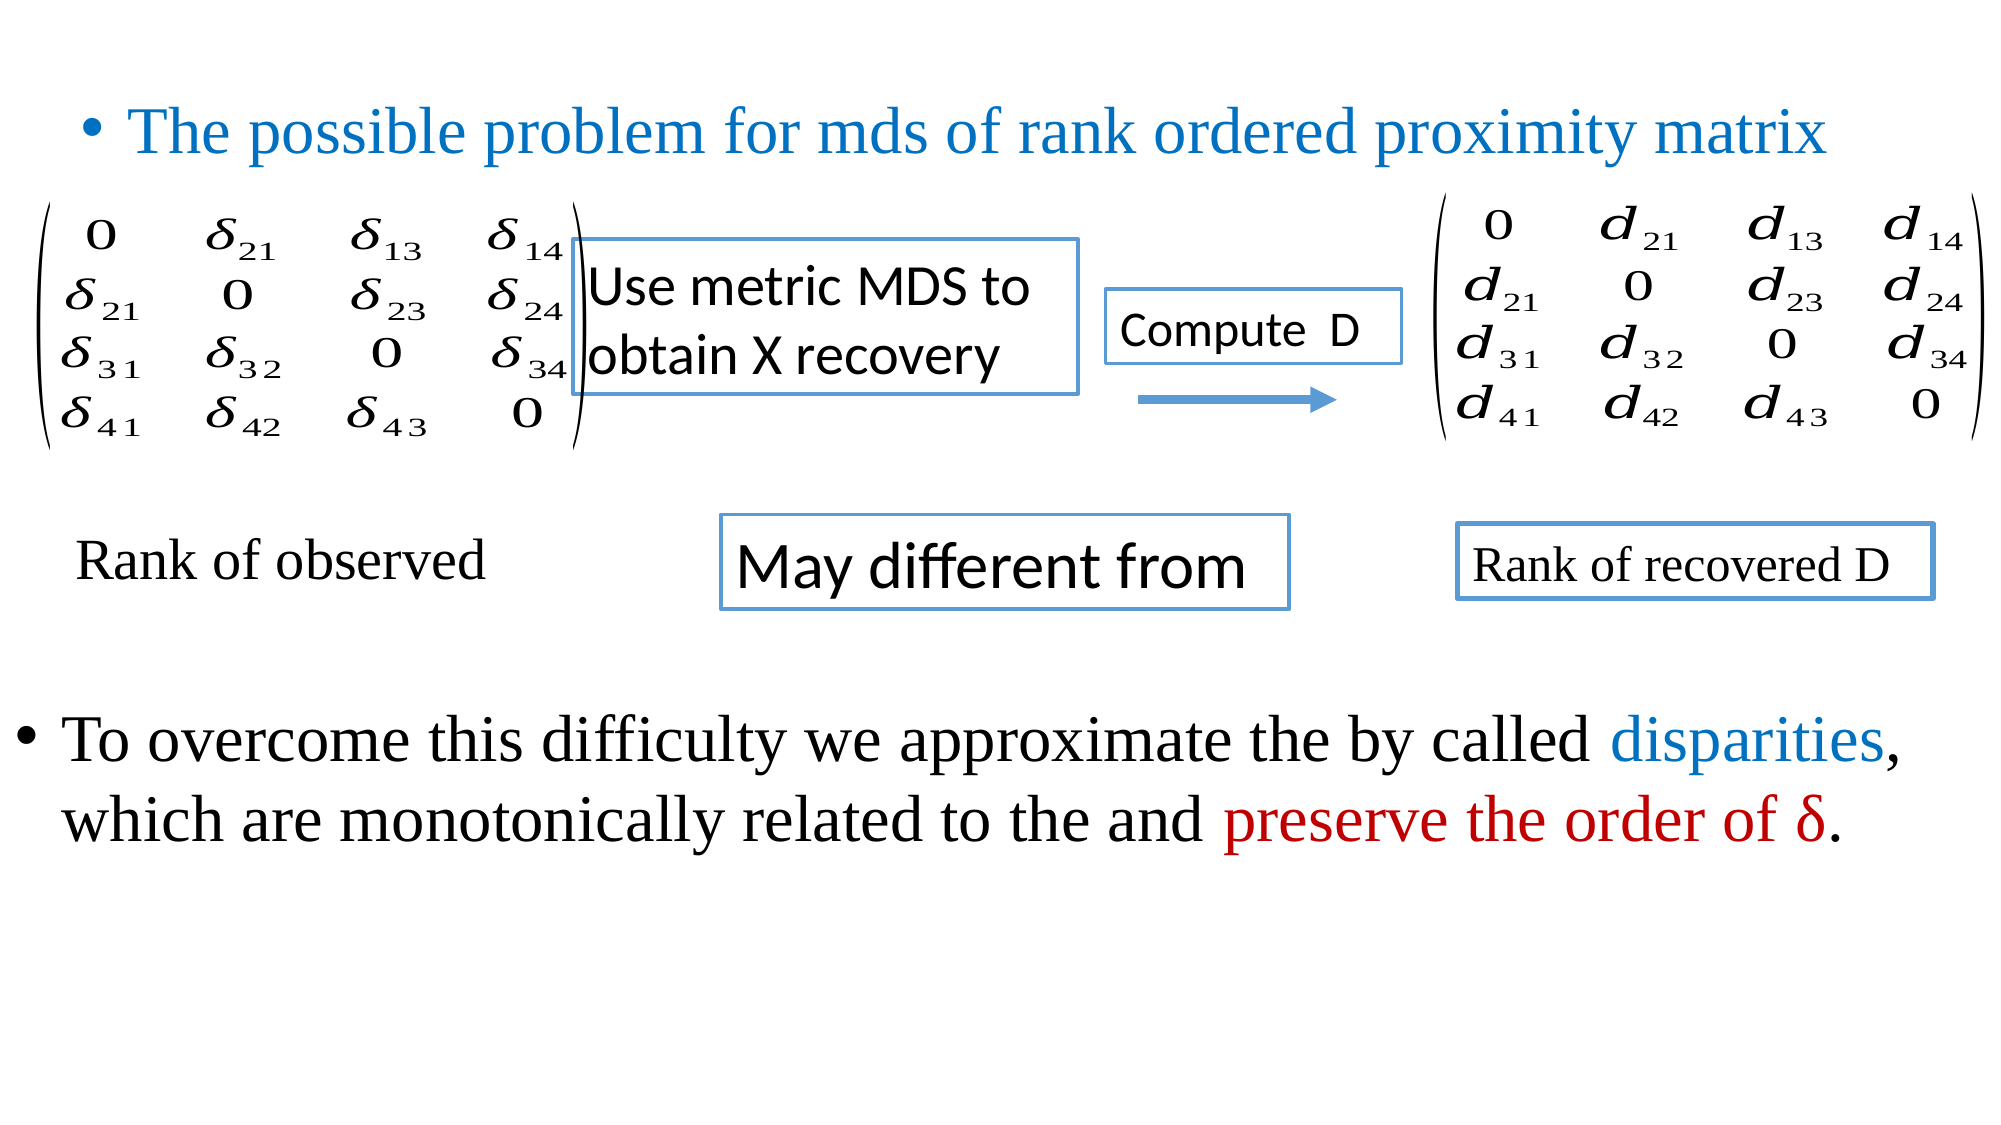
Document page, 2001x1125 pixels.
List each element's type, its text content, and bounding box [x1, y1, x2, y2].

text_box Compute D [1105, 288, 1402, 364]
text_box The possible problem for mds of rank ordered proximity matrix [65, 79, 1847, 174]
text_box Use metric MDS to obtain X recovery [572, 239, 583, 394]
text_box May different from [720, 514, 1290, 610]
text_box Rank of recovered D [1457, 523, 1933, 599]
text_box Use metric MDS to obtain X recovery [582, 239, 1078, 394]
